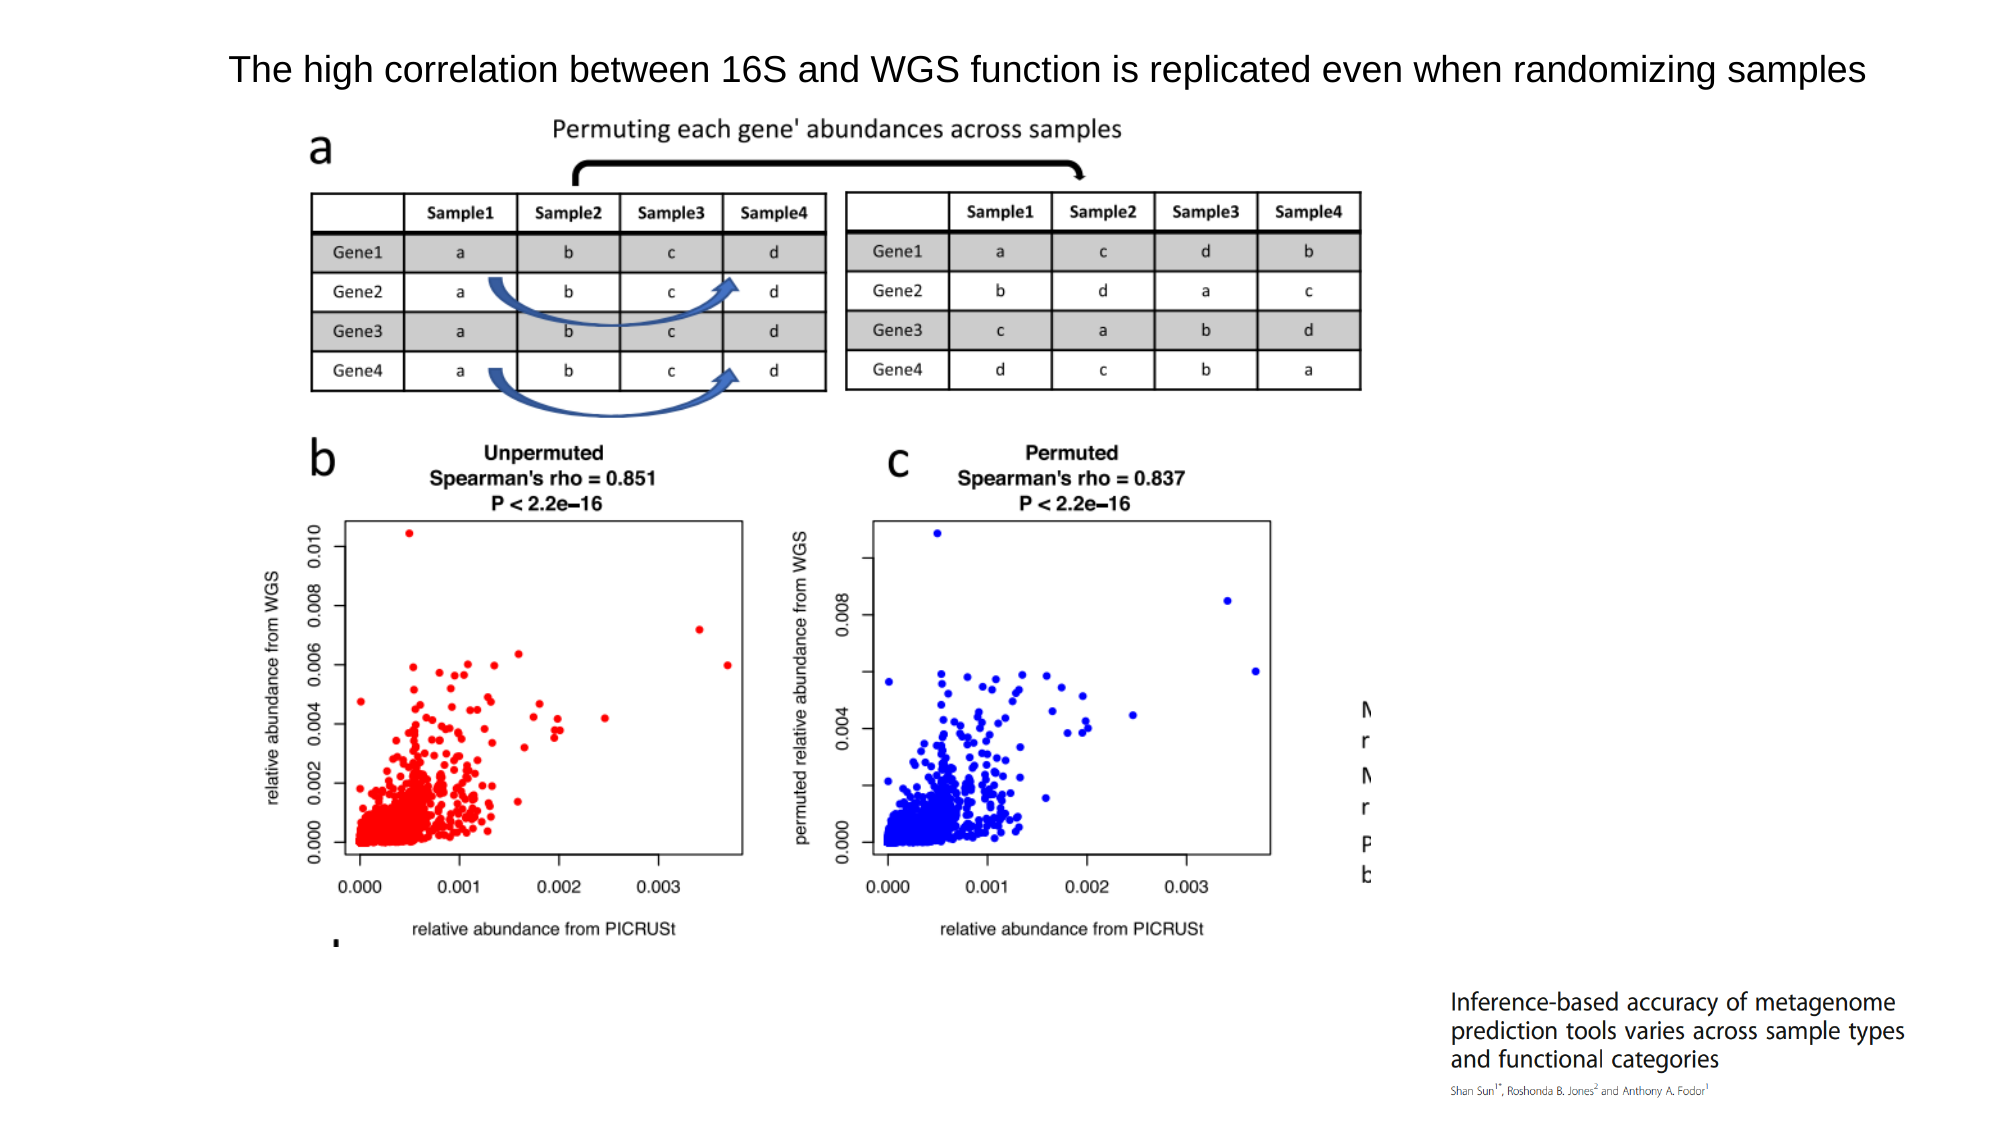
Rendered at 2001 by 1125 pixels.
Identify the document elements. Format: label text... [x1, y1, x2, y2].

picture [1435, 984, 1935, 1102]
picture [244, 98, 1371, 948]
text_box The high correlation between 16S and WGS function is replicated even when randomizing samples [213, 37, 1882, 98]
